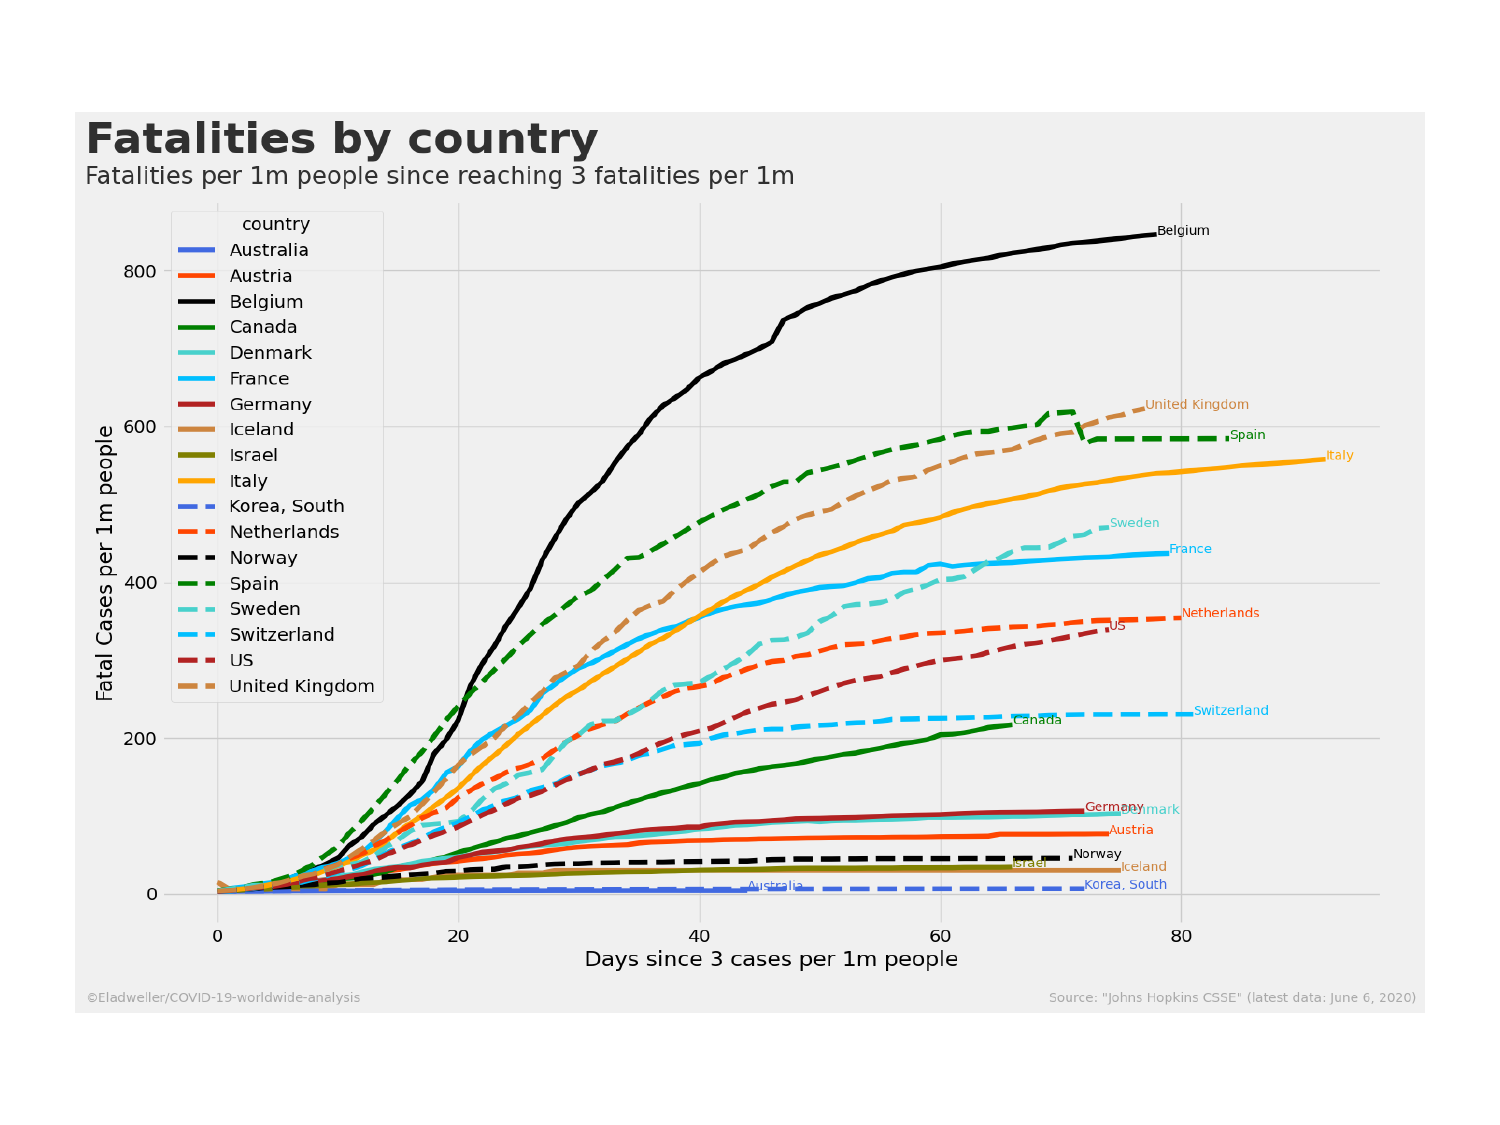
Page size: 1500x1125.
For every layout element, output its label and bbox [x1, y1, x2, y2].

picture [74, 112, 1426, 1013]
